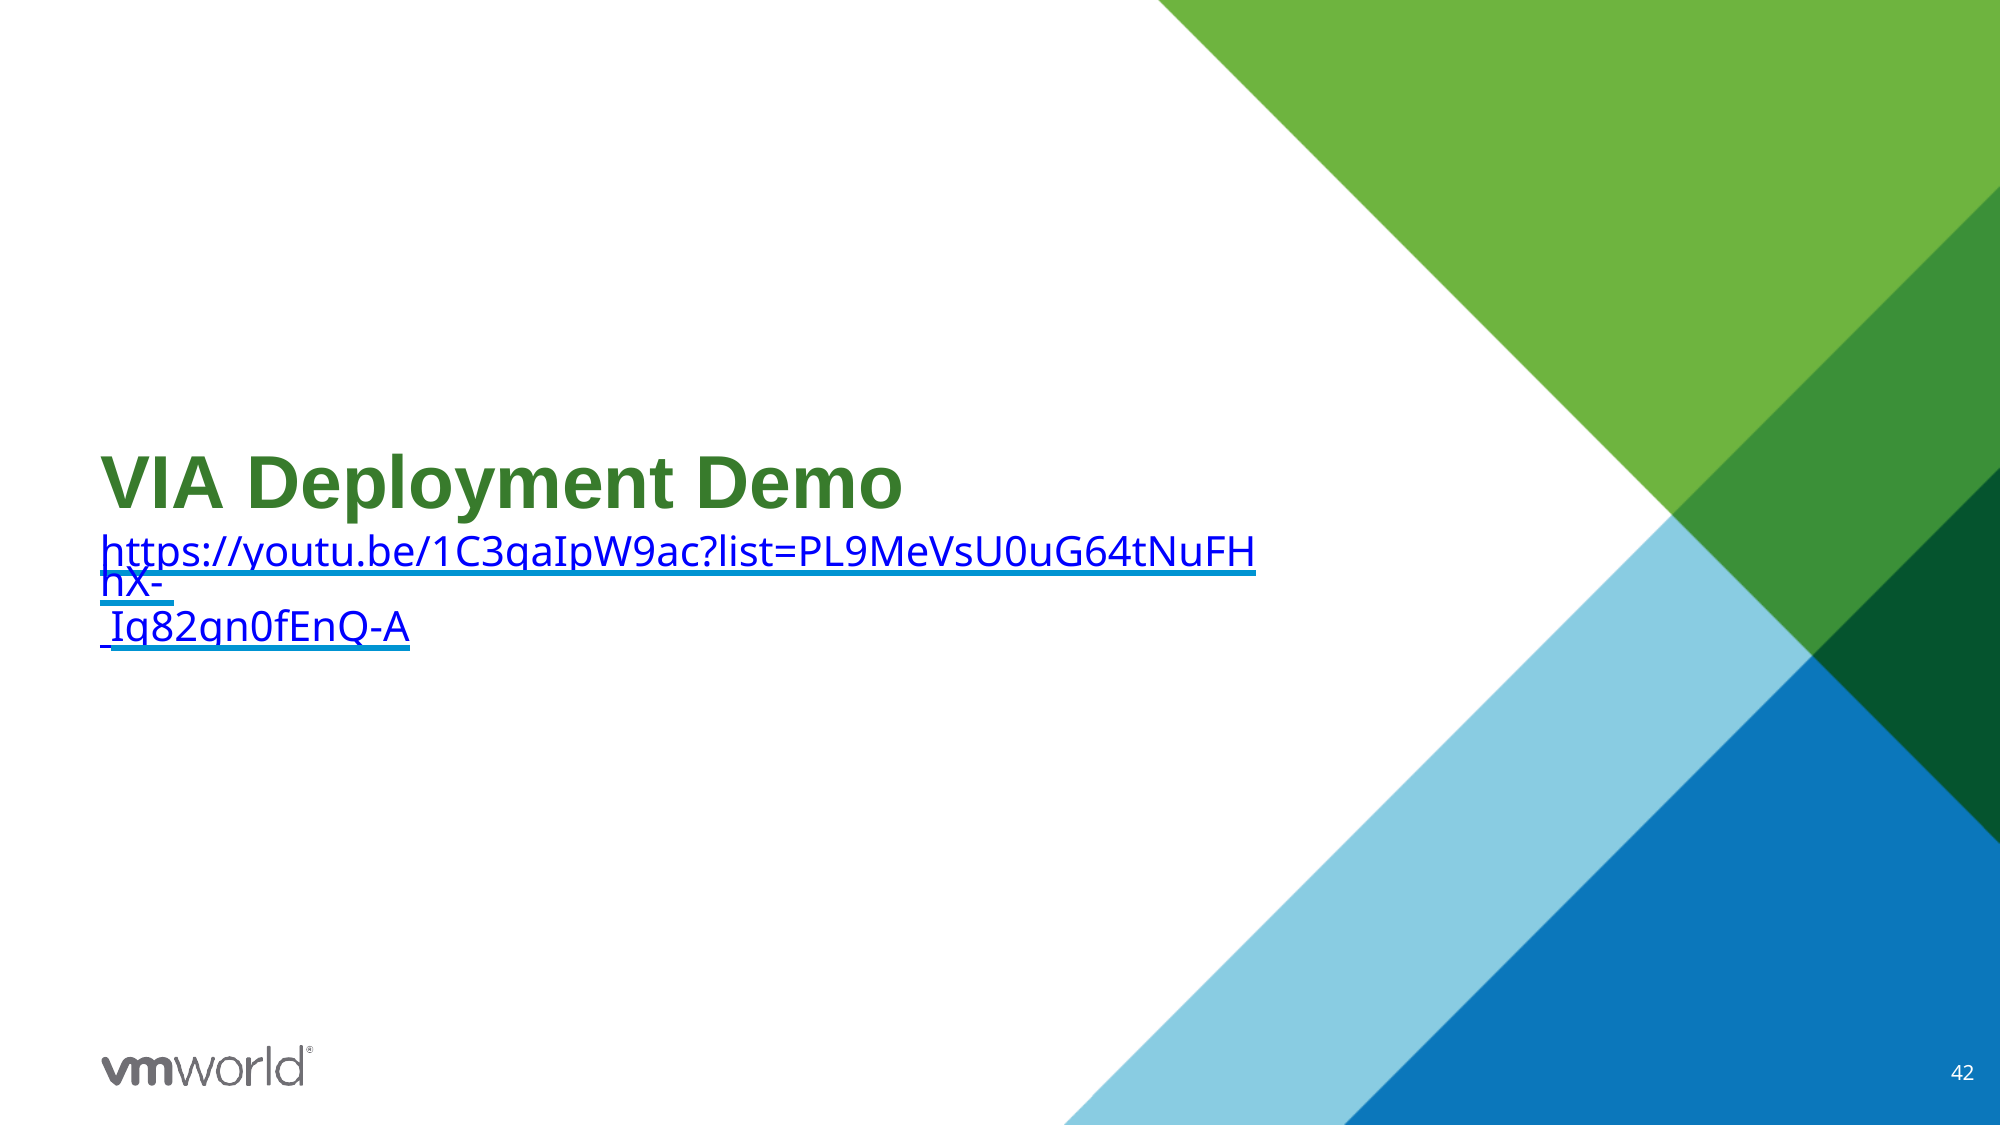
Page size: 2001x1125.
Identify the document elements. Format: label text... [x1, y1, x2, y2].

title VIA Deployment Demo https://youtu.be/1C3qaIpW9ac?list=PL9MeVsU0uG64tNuFHhX- Iq82gn0fEnQ-A [97, 416, 1059, 628]
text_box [101, 1045, 314, 1086]
picture [1064, 0, 2000, 1125]
